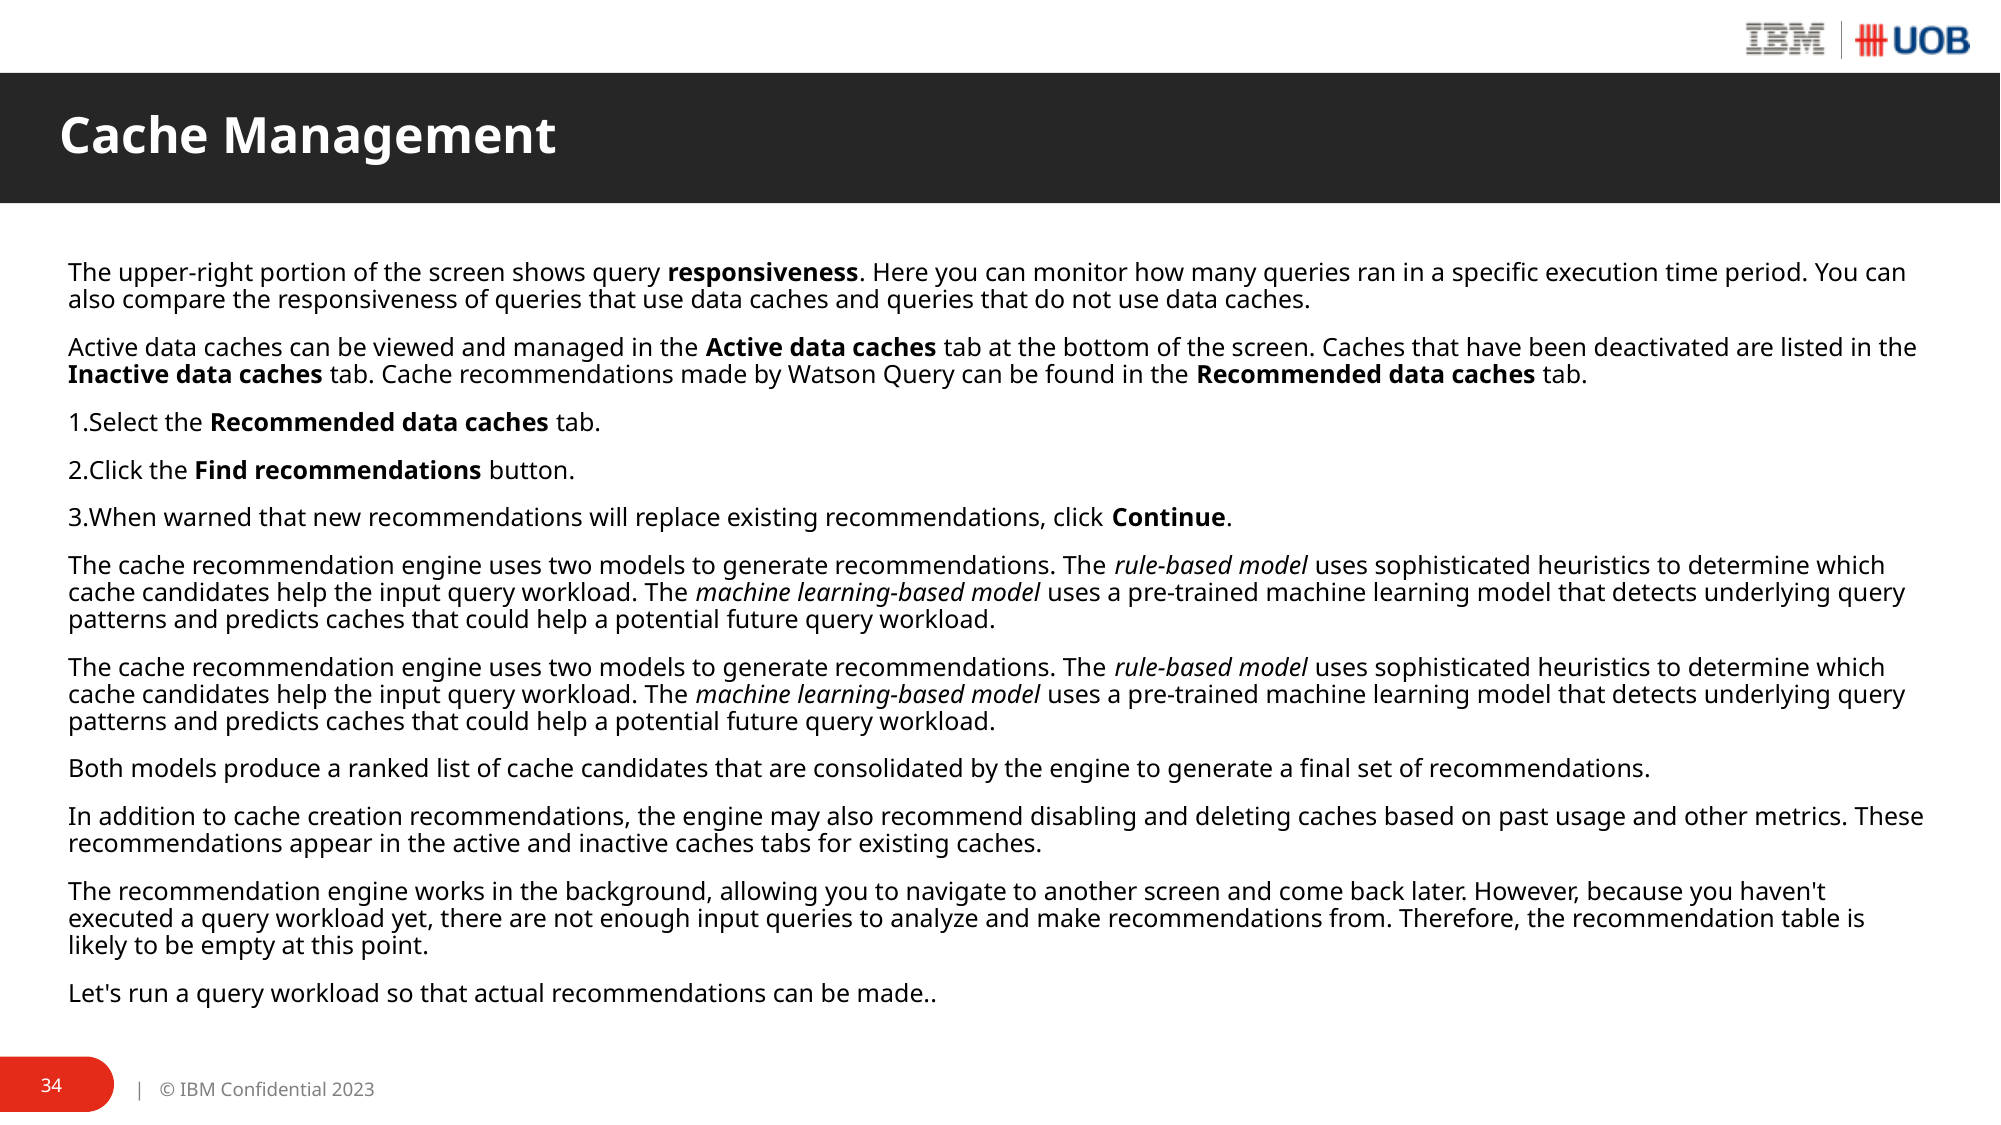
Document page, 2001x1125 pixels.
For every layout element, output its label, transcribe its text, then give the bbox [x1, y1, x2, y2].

list The upper-right portion of the screen shows query responsiveness. Here you can monitor how many queries ran in a specific execution time period. You can also compare the responsiveness of queries that use data caches and queries that do not use data caches. Active data caches can be viewed and managed in the Active data caches tab at the bottom of the screen. Caches that have been deactivated are listed in the Inactive data caches tab. Cache recommendations made by Watson Query can be found in the Recommended data caches tab. Select the Recommended data caches tab. Click the Find recommendations button. When warned that new recommendations will replace existing recommendations, click Continue. The cache recommendation engine uses two models to generate recommendations. The rule-based model uses sophisticated heuristics to determine which cache candidates help the input query workload. The machine learning-based model uses a pre-trained machine learning model that detects underlying query patterns and predicts caches that could help a potential future query workload. The cache recommendation engine uses two models to generate recommendations. The rule-based model uses sophisticated heuristics to determine which cache candidates help the input query workload. The machine learning-based model uses a pre-trained machine learning model that detects underlying query patterns and predicts caches that could help a potential future query workload. Both models produce a ranked list of cache candidates that are consolidated by the engine to generate a final set of recommendations. In addition to cache creation recommendations, the engine may also recommend disabling and deleting caches based on past usage and other metrics. These recommendations appear in the active and inactive caches tabs for existing caches. The recommendation engine works in the background, allowing you to navigate to another screen and come back later. However, because you haven't executed a query workload yet, there are not enough input queries to analyze and make recommendations from. Therefore, the recommendation table is likely to be empty at this point. Let's run a query workload so that actual recommendations can be made.. [59, 256, 1937, 1007]
picture [1855, 10, 1970, 71]
title Cache Management [59, 102, 1937, 174]
